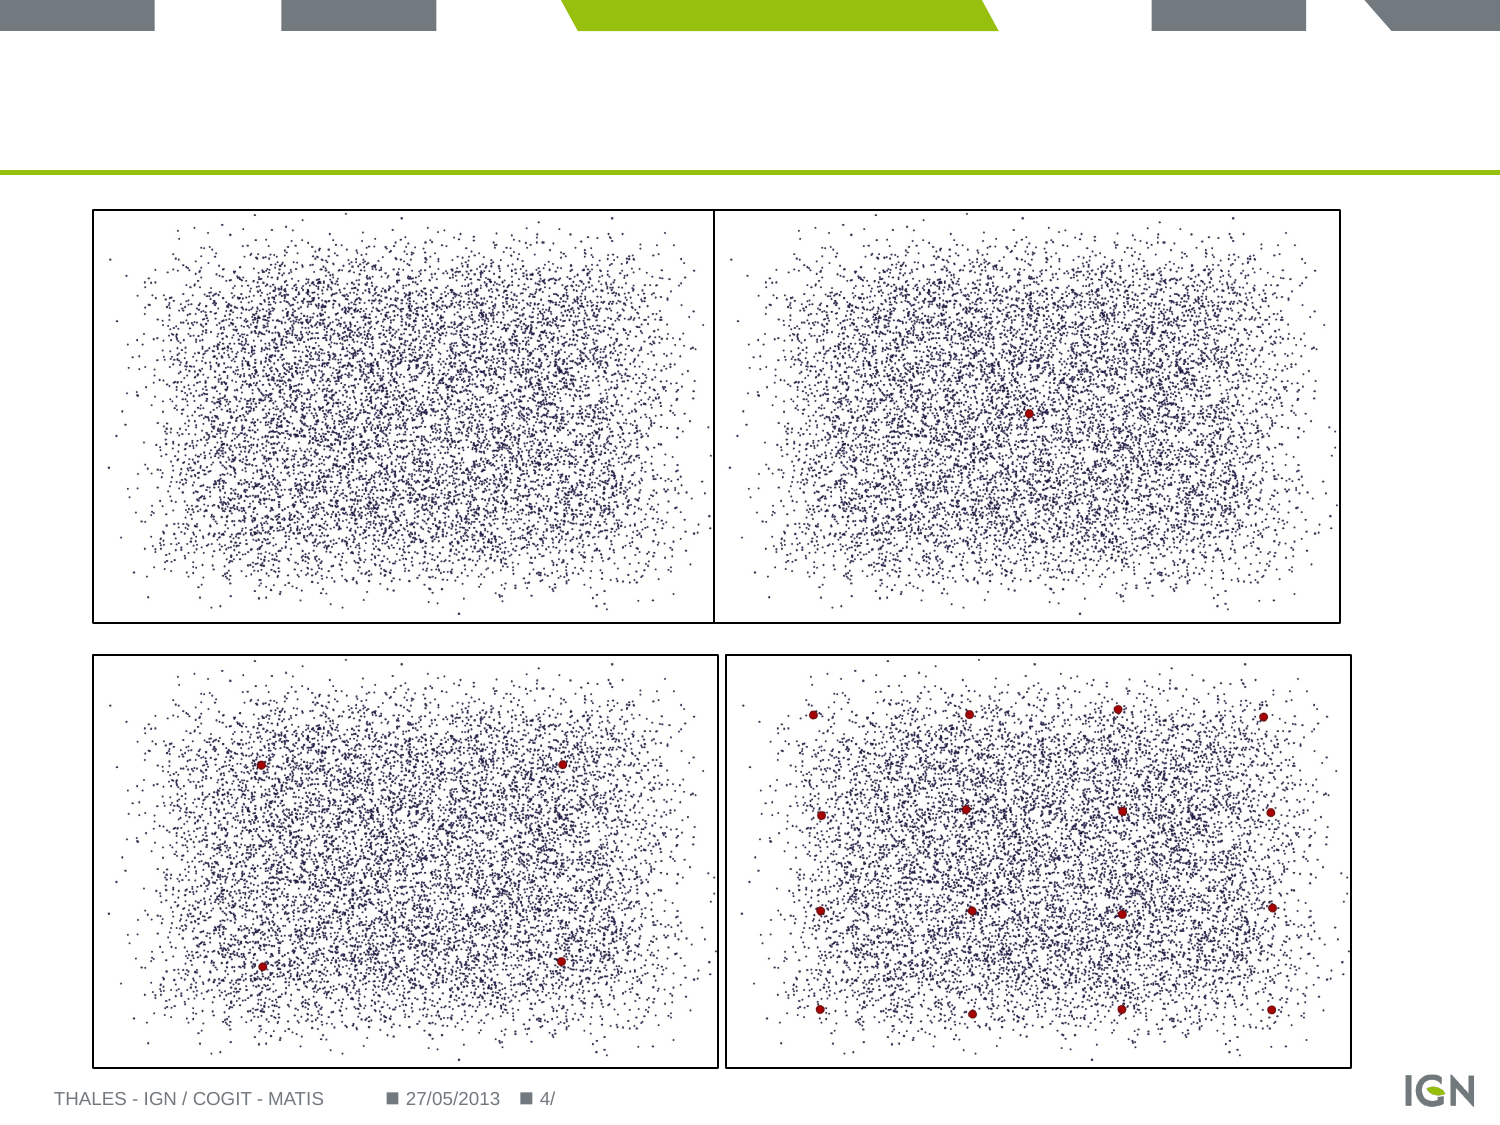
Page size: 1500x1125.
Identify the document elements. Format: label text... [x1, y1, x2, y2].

picture [93, 655, 718, 1068]
footer Thales - IGN / COGIT - MATIS [39, 1067, 387, 1125]
picture [1404, 1074, 1475, 1109]
picture [93, 210, 1339, 623]
picture [726, 655, 1351, 1068]
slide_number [390, 1077, 524, 1125]
slide_number 4/ [524, 1072, 875, 1125]
